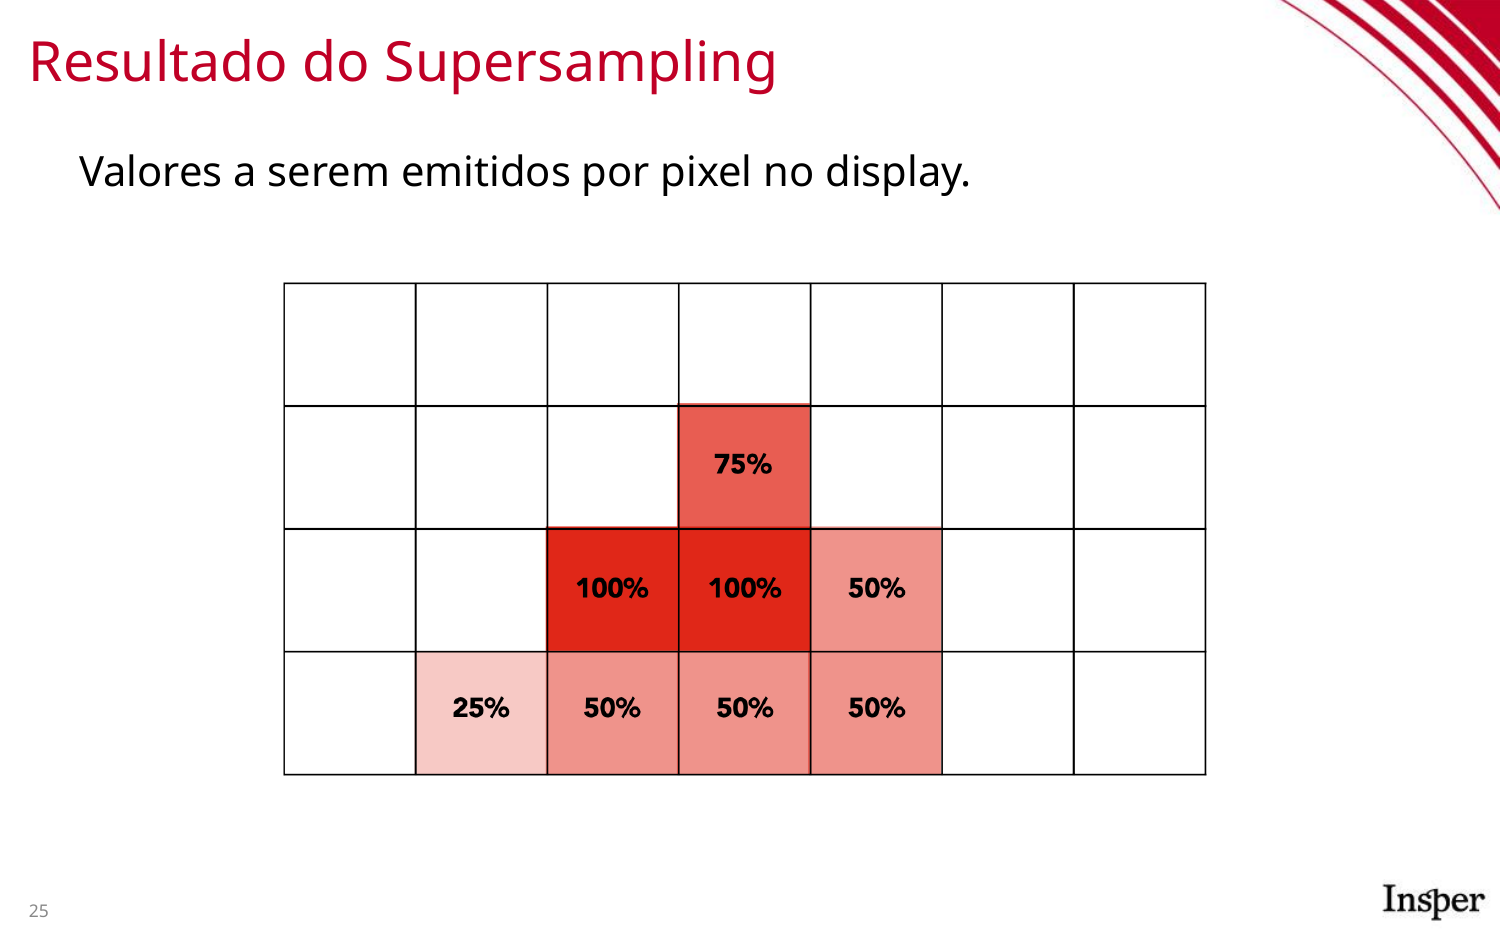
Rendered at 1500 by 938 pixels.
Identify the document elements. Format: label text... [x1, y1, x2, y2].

title Resultado do Supersampling [13, 18, 1397, 104]
list Valores a serem emitidos por pixel no display. [64, 137, 1447, 876]
slide_number 25 [0, 887, 78, 938]
picture [249, 0, 1500, 938]
picture [276, 277, 1214, 783]
